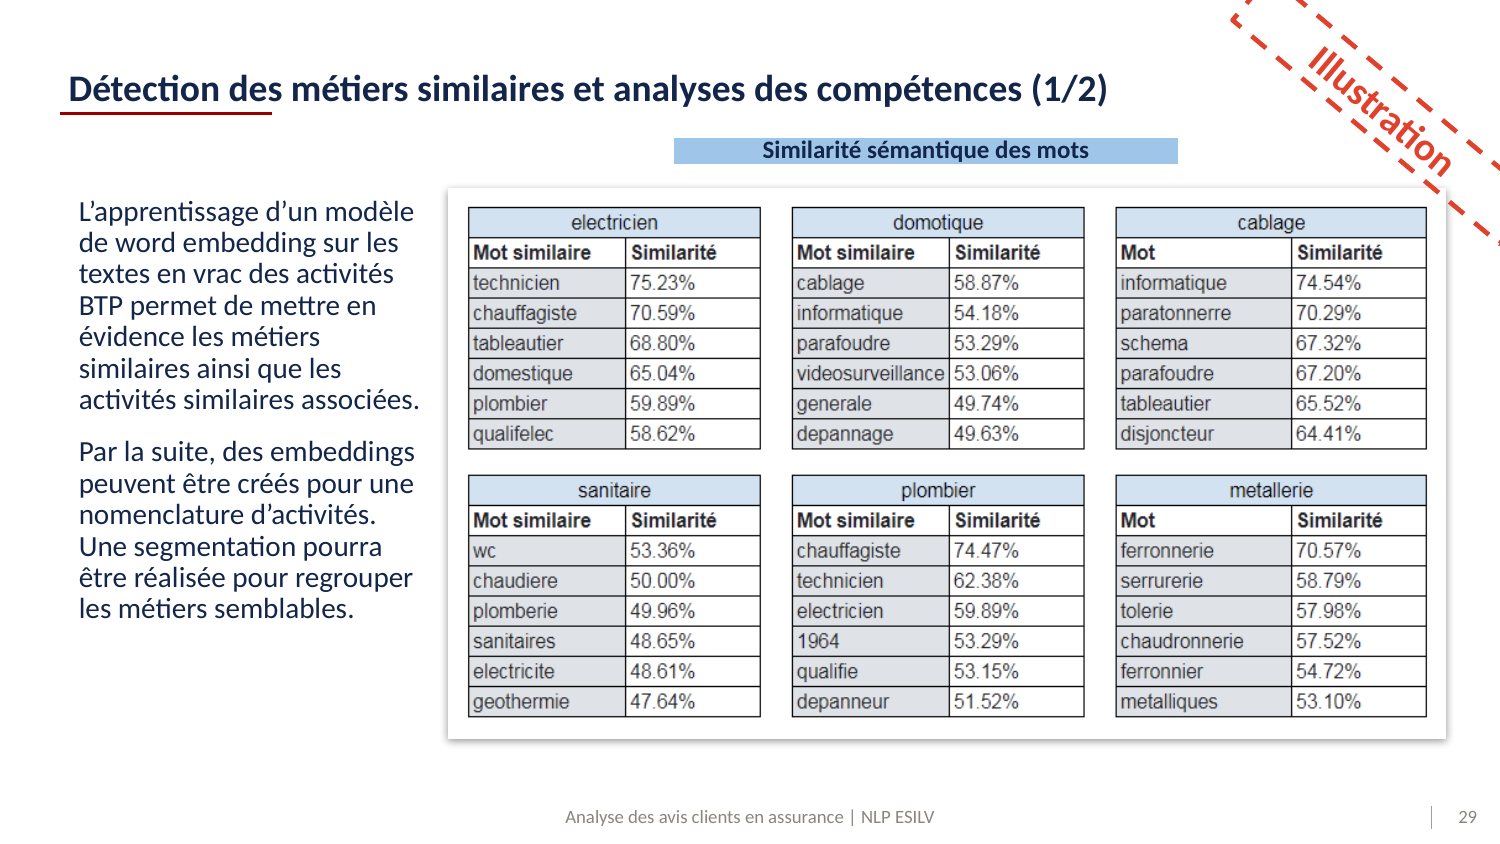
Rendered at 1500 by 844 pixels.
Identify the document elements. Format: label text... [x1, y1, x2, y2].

picture [462, 201, 1432, 725]
title Détection des métiers similaires et analyses des compétences (1/2) [68, 27, 1341, 112]
text_box Illustration [1232, 0, 1500, 244]
title Détection des métiers similaires et analyses des compétences (1/2) [1333, 27, 1432, 110]
text_box Similarité sémantique des mots [672, 136, 1180, 166]
list L’apprentissage d’un modèle de word embedding sur les textes en vrac des activités BTP permet de mettre en évidence les métiers similaires ainsi que les activités similaires associées. Par la suite, des embeddings peuvent être créés pour une nomenclature d’activités. Une segmentation pourra être réalisée pour regrouper les métiers semblables. [68, 189, 430, 780]
